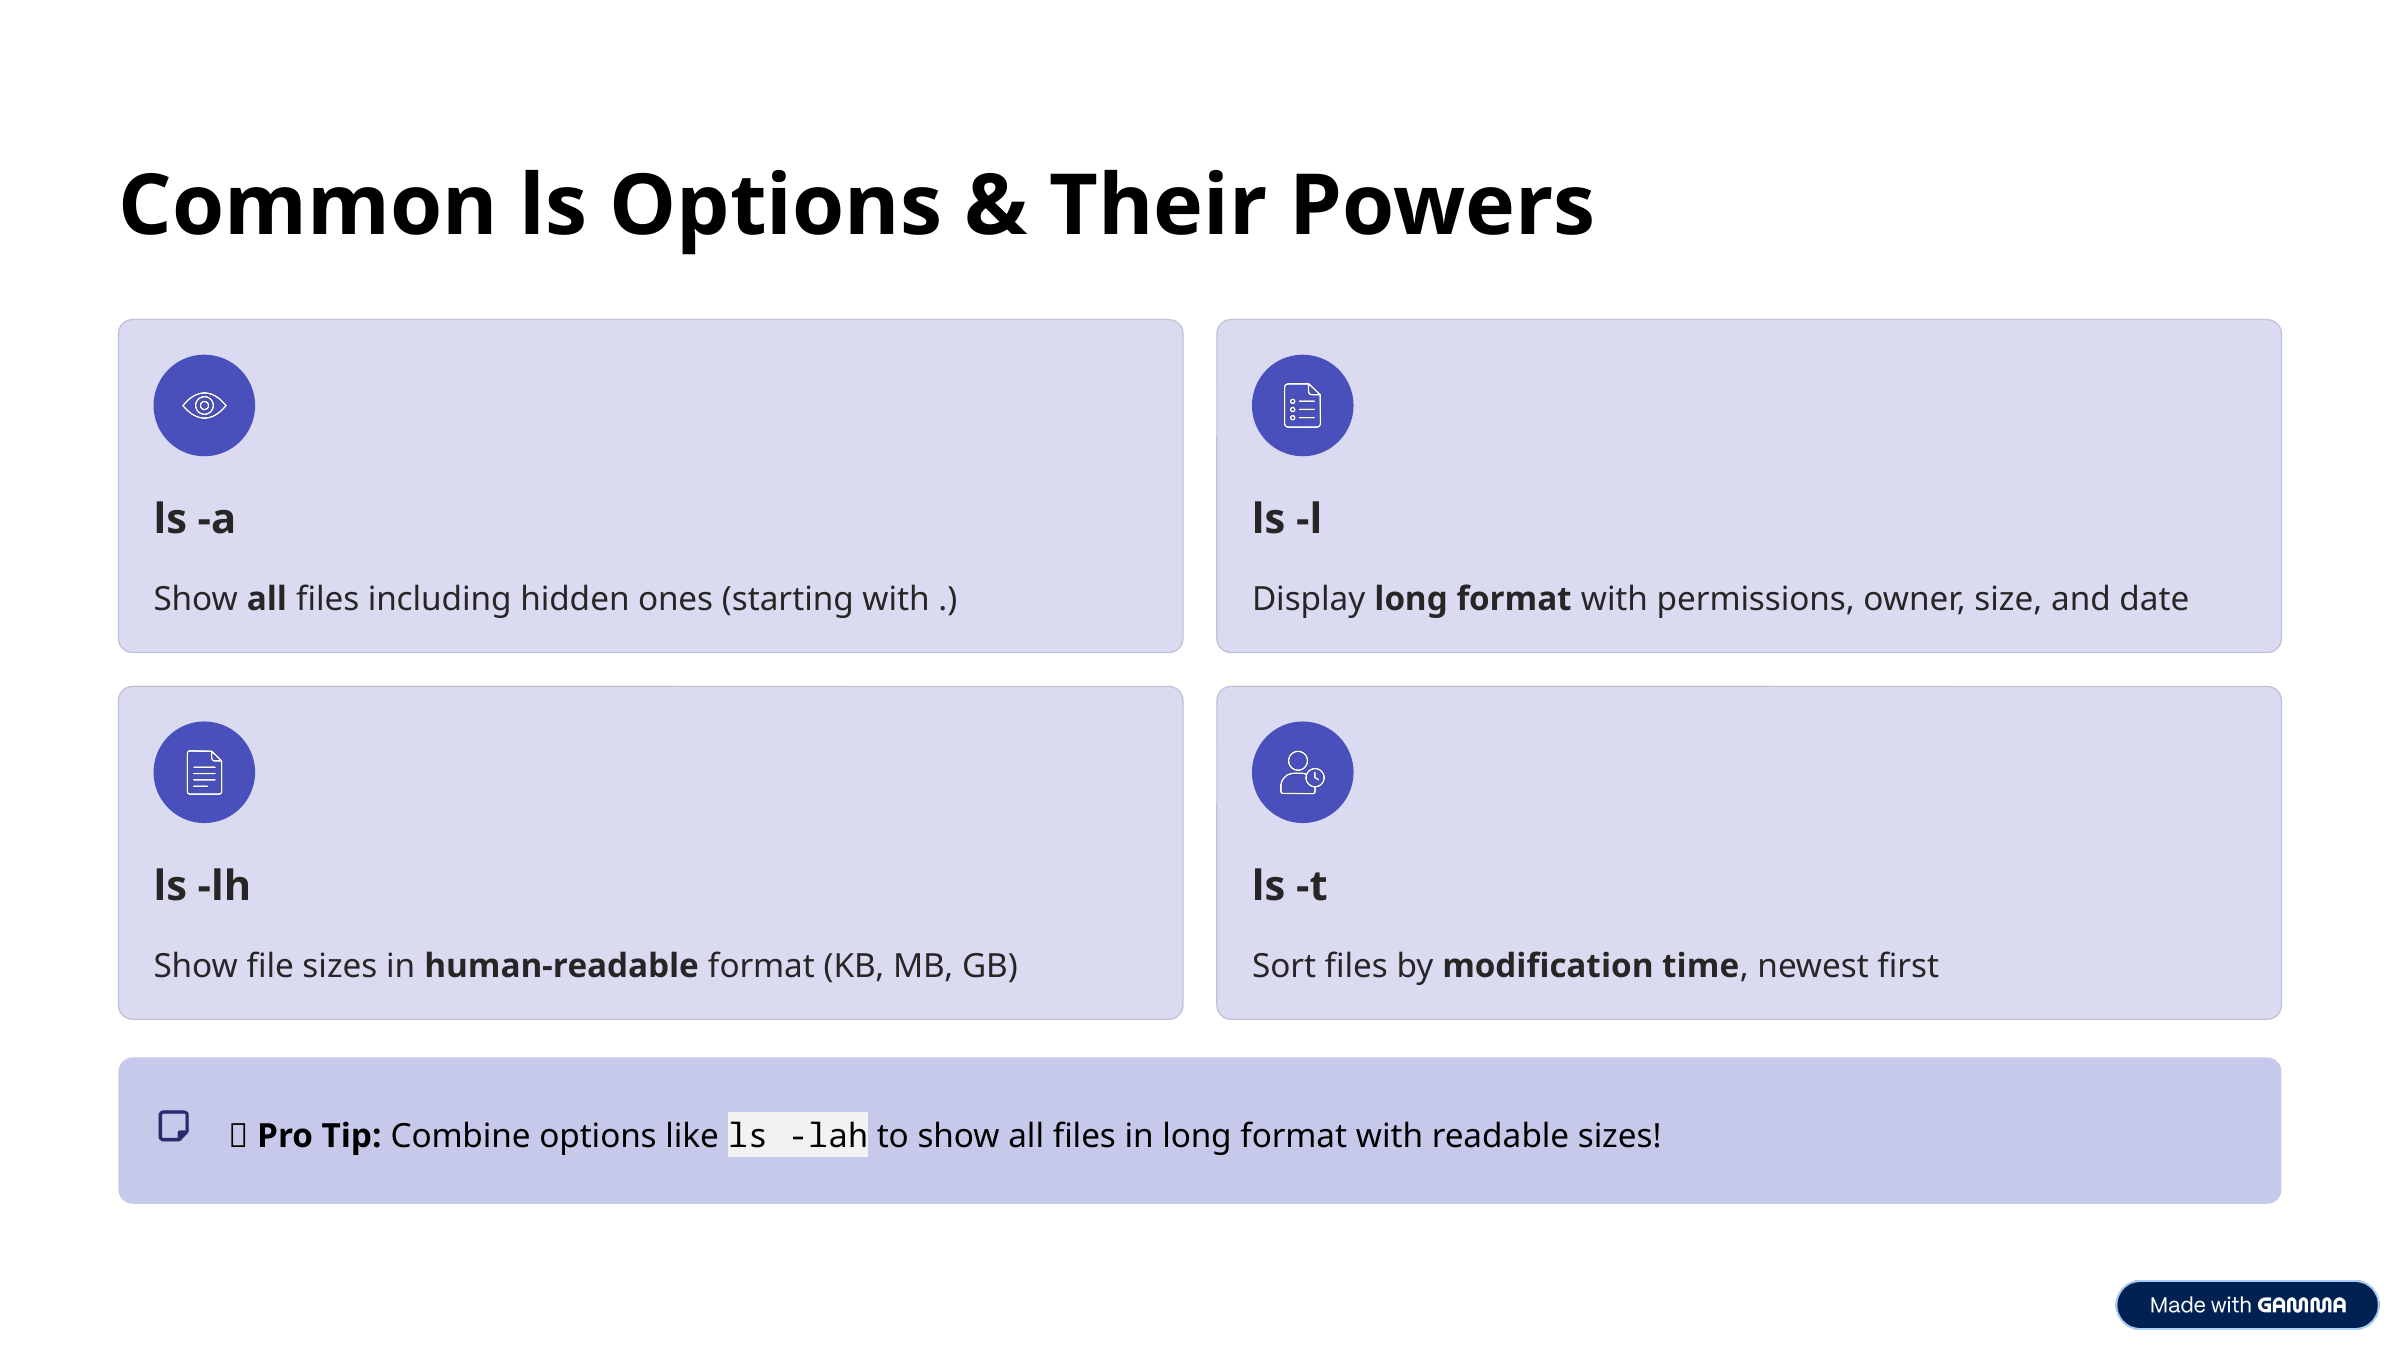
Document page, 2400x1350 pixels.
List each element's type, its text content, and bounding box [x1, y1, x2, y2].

text_box [1216, 319, 2282, 653]
text_box 💡 Pro Tip: Combine options like ls -lah to show all files in long format with readable sizes! [228, 1099, 2248, 1157]
text_box Show all files including hidden ones (starting with .) [153, 563, 1148, 618]
picture [1279, 749, 1326, 796]
text_box [1251, 721, 1354, 824]
text_box ls -lh [153, 856, 577, 910]
text_box Common ls Options & Their Powers [118, 146, 1569, 252]
picture [152, 1108, 195, 1143]
text_box [118, 686, 1184, 1020]
text_box ls -l [1251, 490, 1676, 543]
picture [181, 382, 228, 429]
text_box [153, 721, 256, 824]
text_box [118, 1057, 2282, 1204]
text_box [118, 319, 1184, 653]
text_box [1216, 686, 2282, 1020]
picture [2106, 1271, 2389, 1339]
text_box ls -a [153, 490, 577, 543]
picture [181, 749, 228, 796]
picture [1279, 382, 1326, 429]
text_box ls -t [1251, 856, 1676, 910]
text_box Display long format with permissions, owner, size, and date [1252, 563, 2247, 618]
text_box [1251, 354, 1354, 457]
text_box Sort files by modification time, newest first [1252, 930, 2247, 985]
text_box Show file sizes in human-readable format (KB, MB, GB) [153, 930, 1148, 985]
text_box [153, 354, 256, 457]
